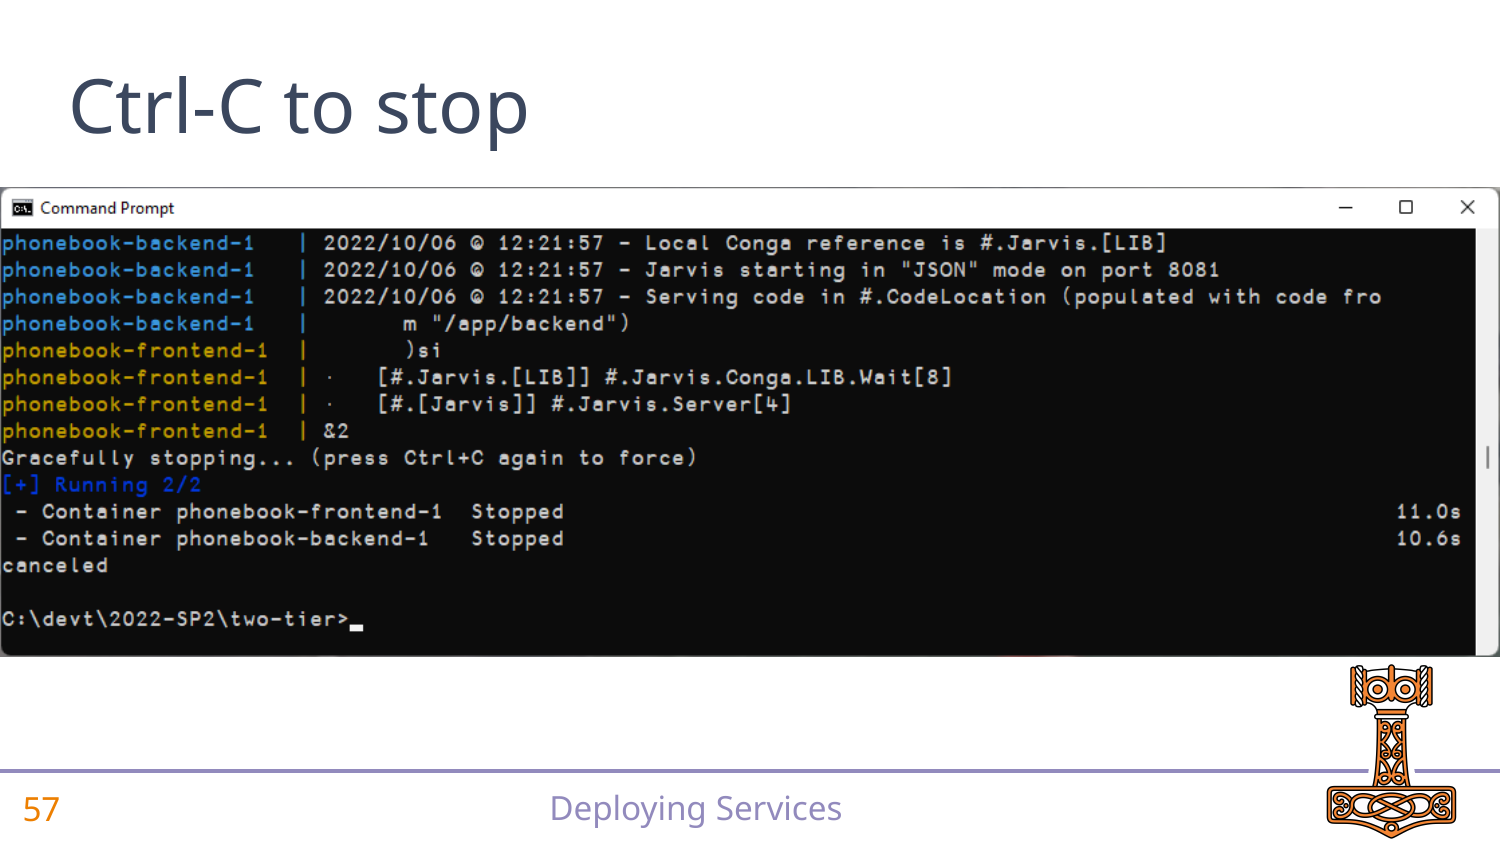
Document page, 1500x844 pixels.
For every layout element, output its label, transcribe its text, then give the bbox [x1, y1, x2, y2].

title Ctrl-C to stop [53, 43, 1203, 157]
picture [0, 186, 1500, 844]
